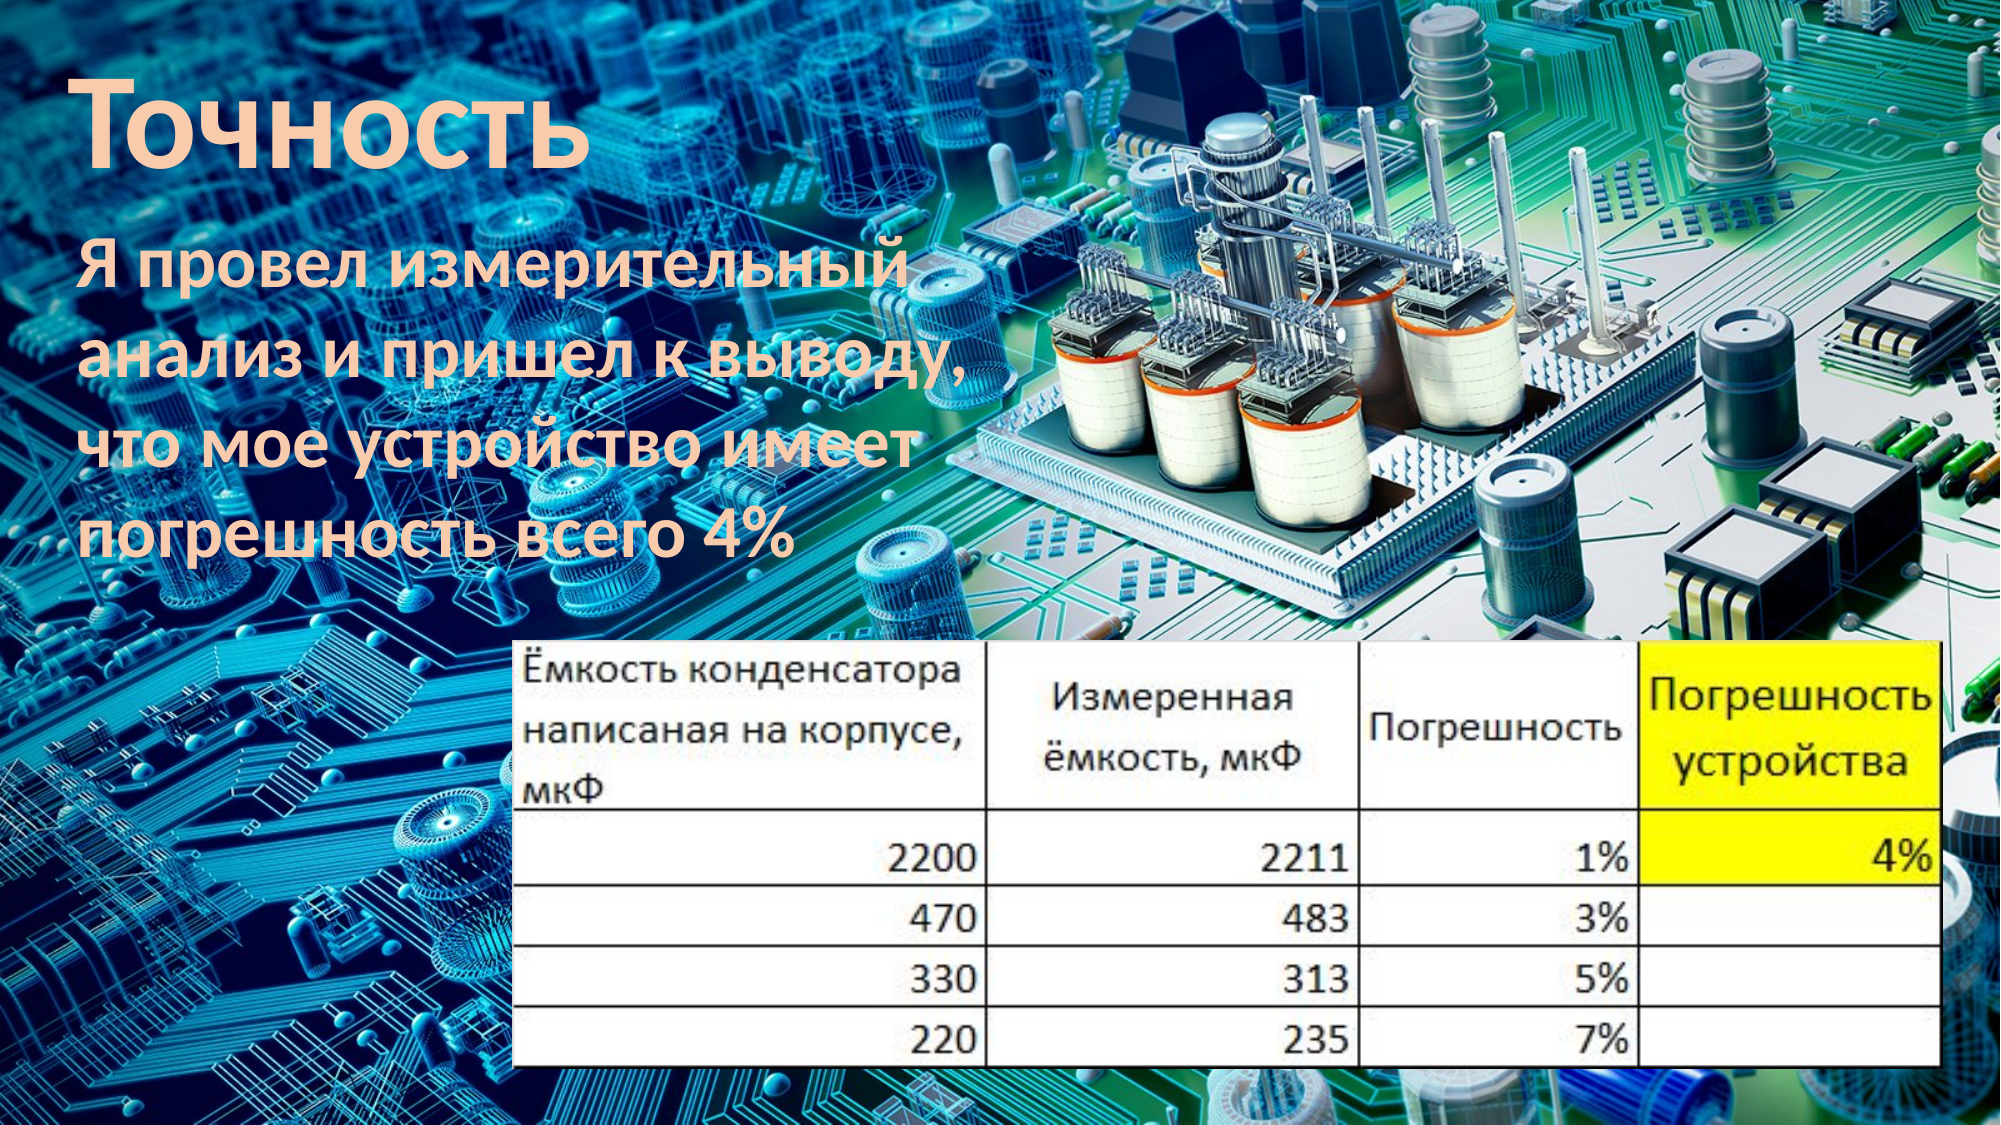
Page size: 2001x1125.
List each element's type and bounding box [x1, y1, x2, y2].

picture [512, 640, 1943, 1069]
list [0, 0, 2000, 1125]
